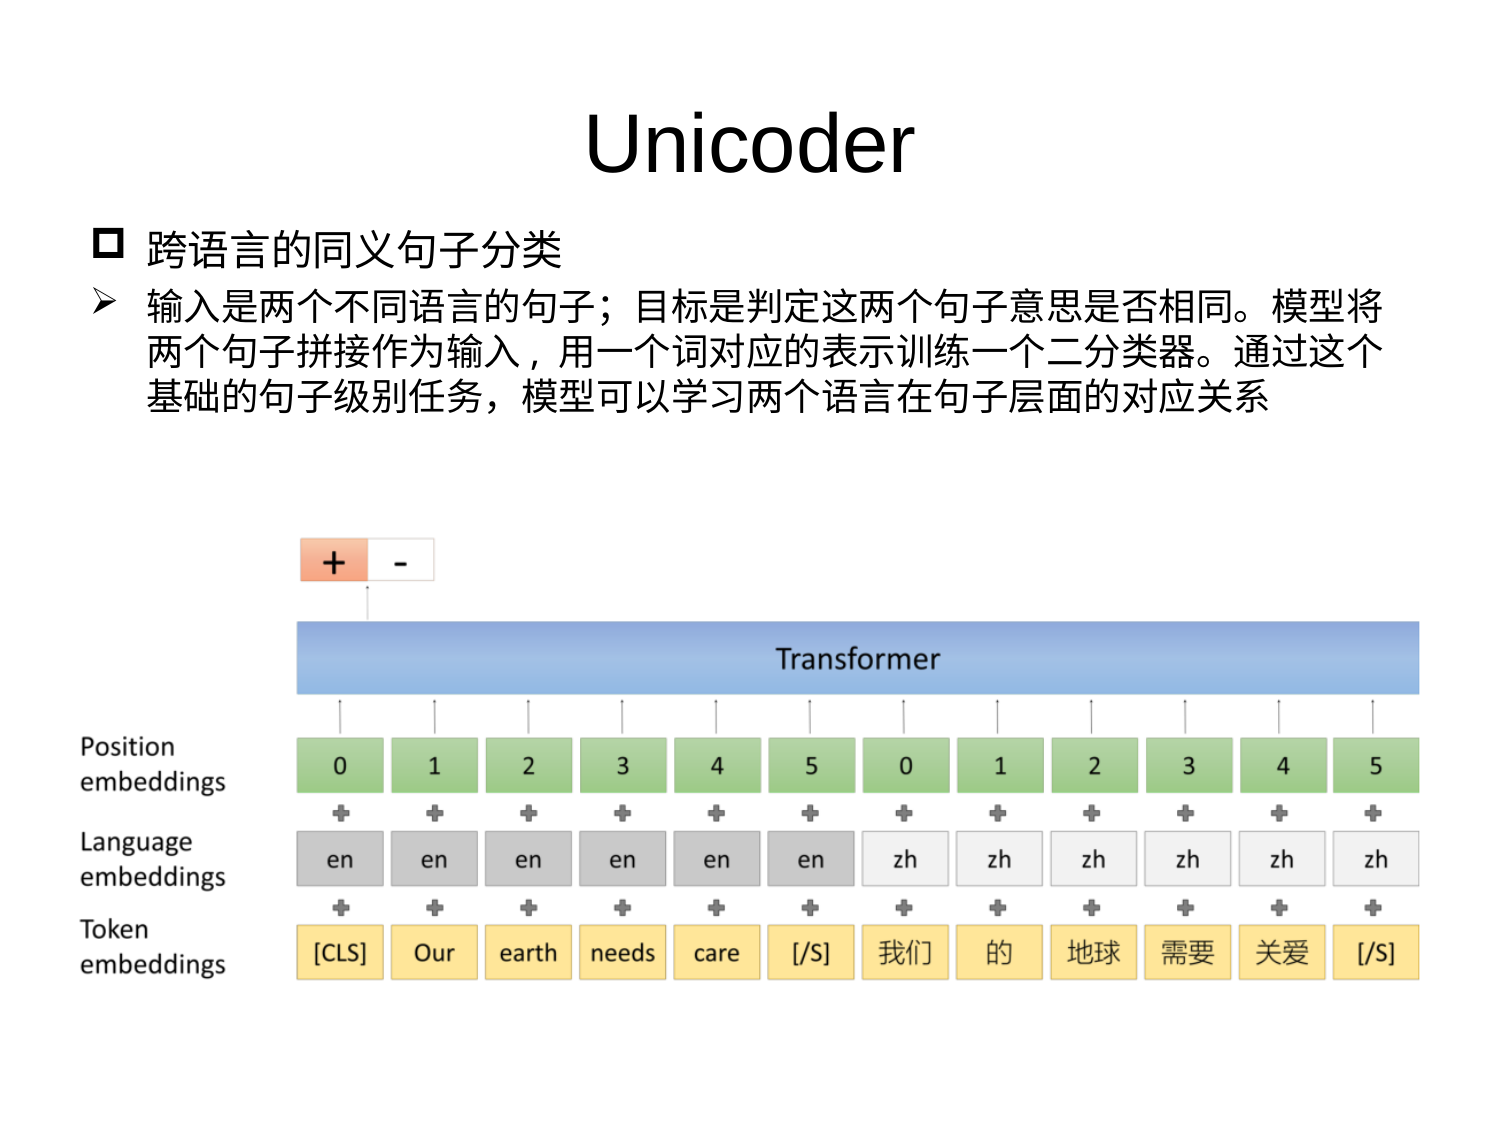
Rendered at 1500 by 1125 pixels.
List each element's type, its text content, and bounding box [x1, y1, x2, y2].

text_box 跨语言的同义句子分类 输入是两个不同语言的句子；目标是判定这两个句子意思是否相同。模型将两个句子拼接作为输入, 用一个词对应的表示训练一个二分类器。通过这个基础的句子级别任务，模型可以学习两个语言在句子层面的对应关系 [74, 215, 1425, 1005]
picture [74, 534, 1424, 985]
title Unicoder [75, 45, 1425, 215]
